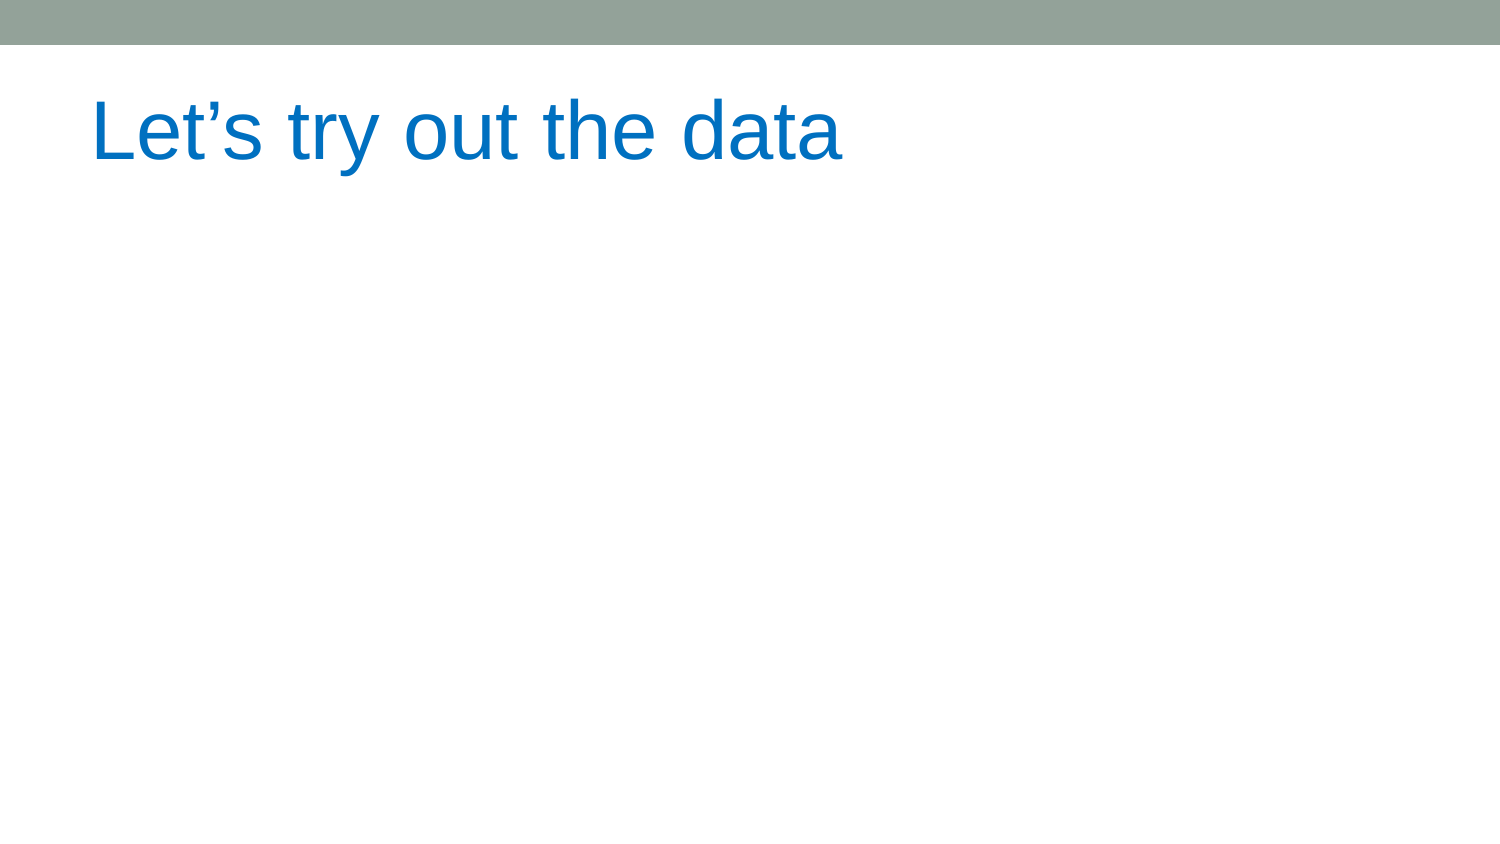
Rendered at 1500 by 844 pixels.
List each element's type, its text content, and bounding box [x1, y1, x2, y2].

title Let’s try out the data [75, 65, 1425, 188]
